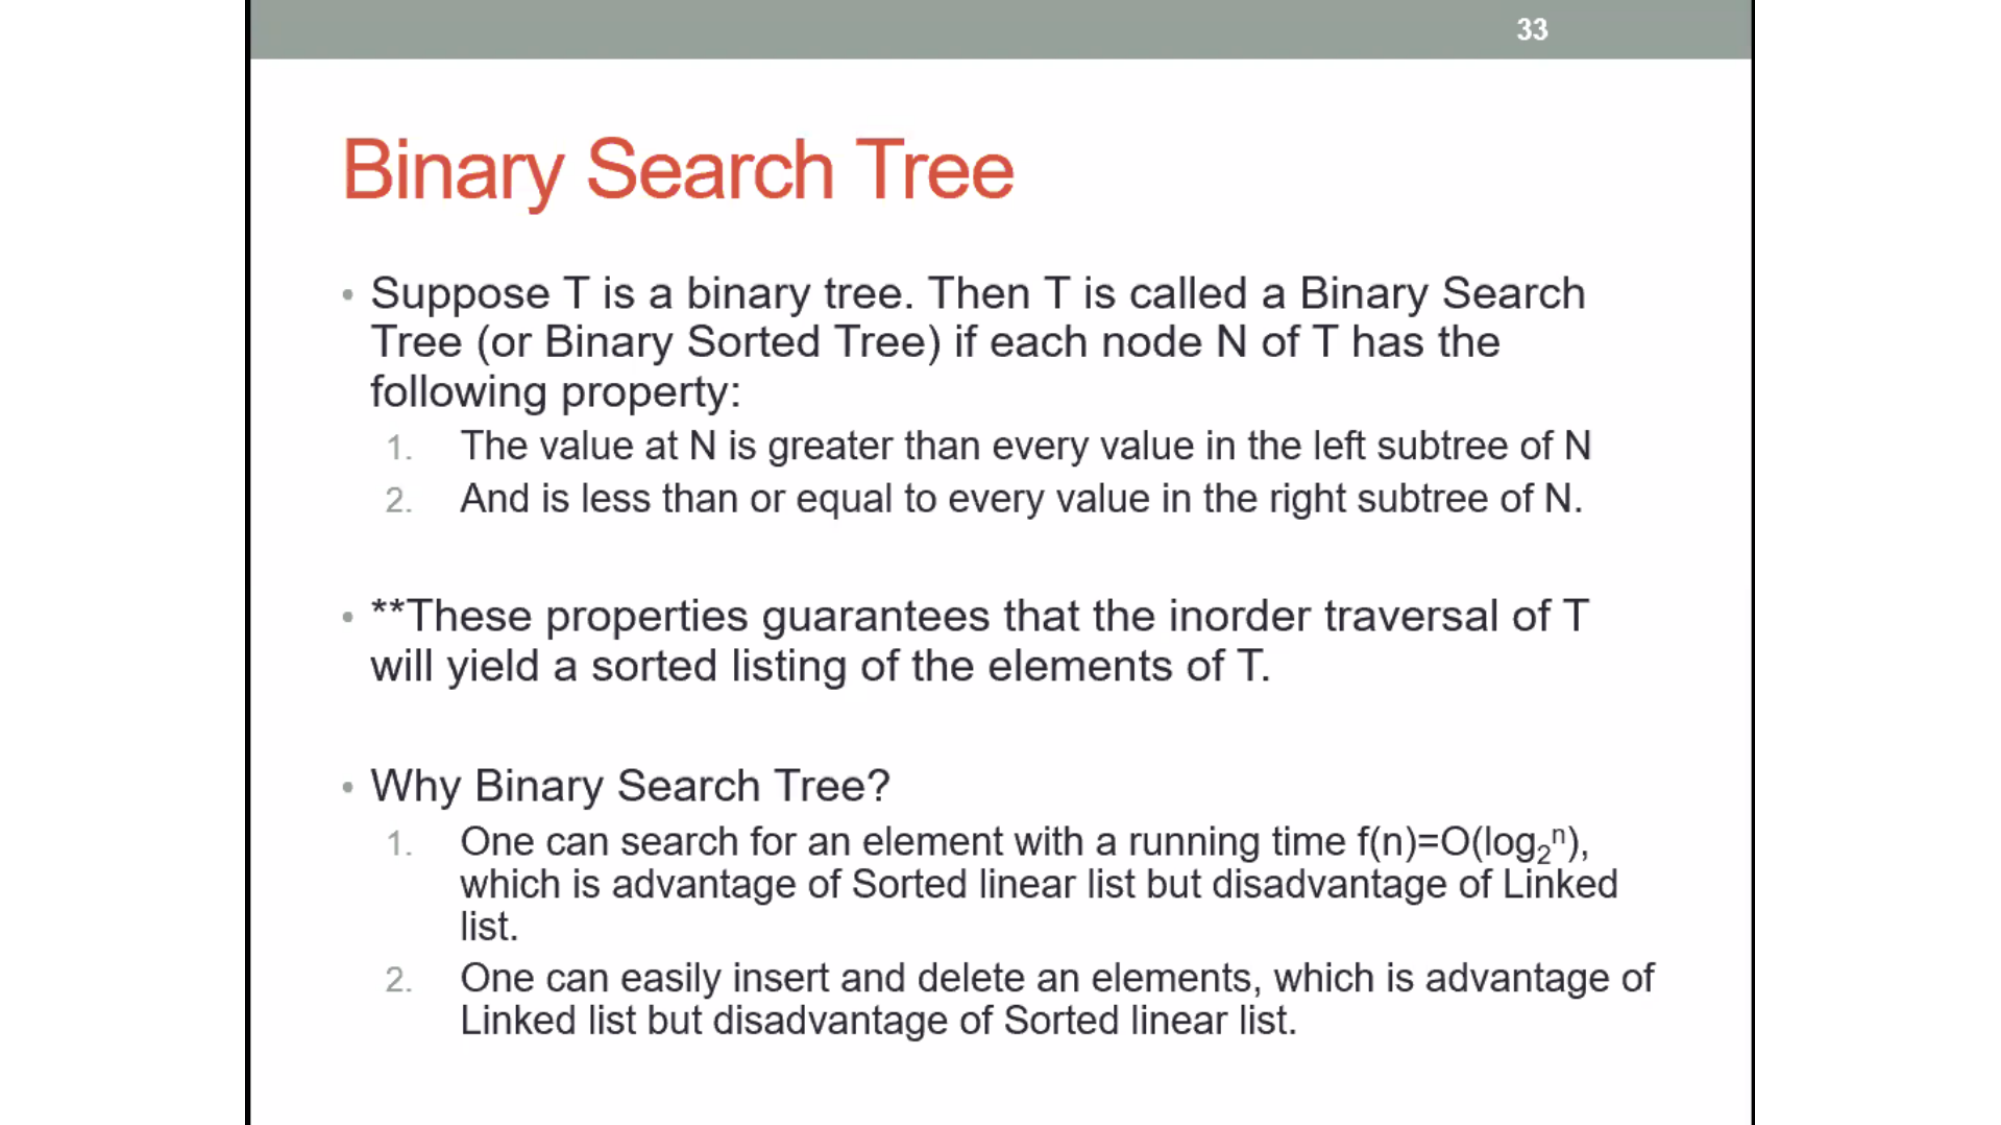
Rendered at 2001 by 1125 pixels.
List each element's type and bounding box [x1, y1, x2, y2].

picture [245, 0, 1755, 1125]
